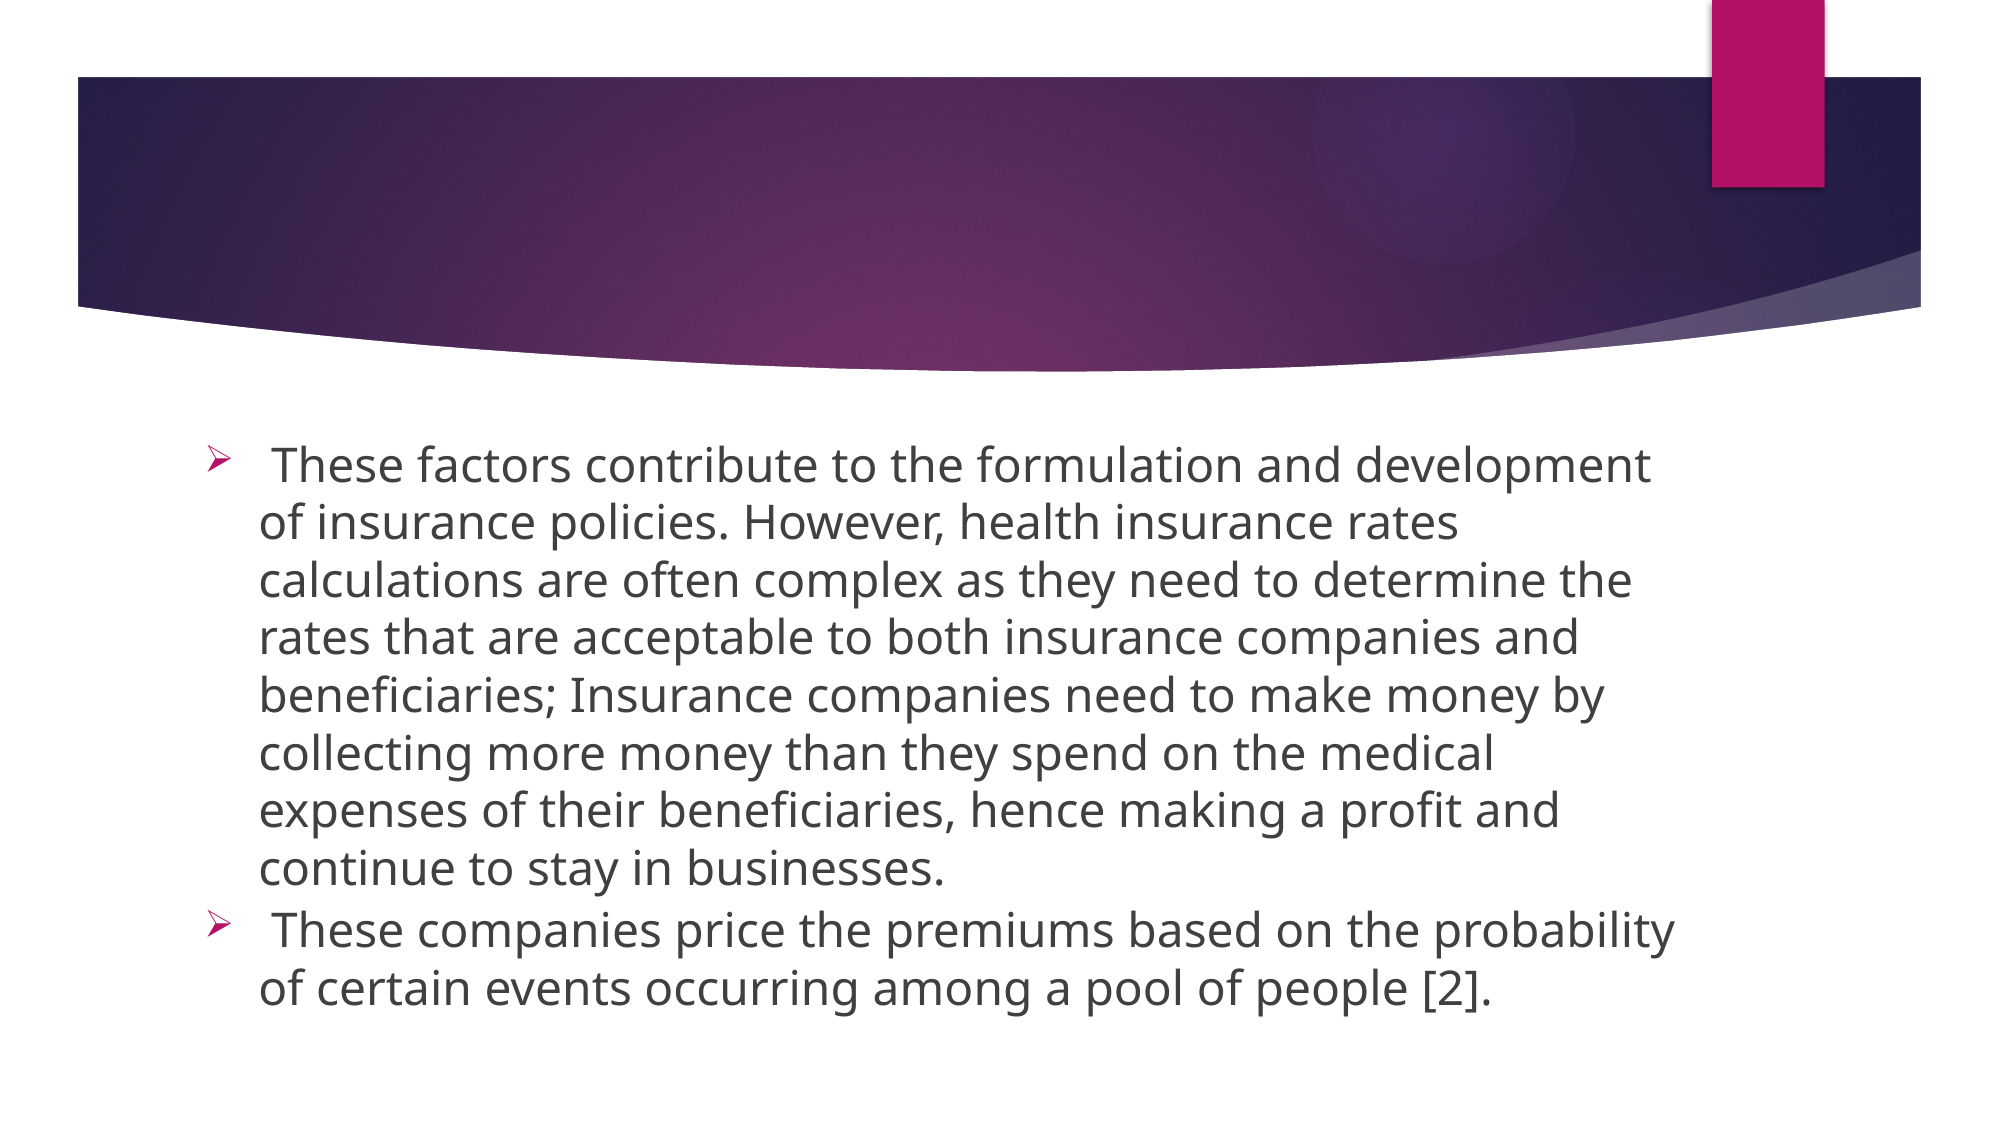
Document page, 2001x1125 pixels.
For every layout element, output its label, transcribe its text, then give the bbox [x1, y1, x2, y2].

list These factors contribute to the formulation and development of insurance policies. However, health insurance rates calculations are often complex as they need to determine the rates that are acceptable to both insurance companies and beneficiaries; Insurance companies need to make money by collecting more money than they spend on the medical expenses of their beneficiaries, hence making a profit and continue to stay in businesses. These companies price the premiums based on the probability of certain events occurring among a pool of people [2]. [189, 427, 1725, 1060]
